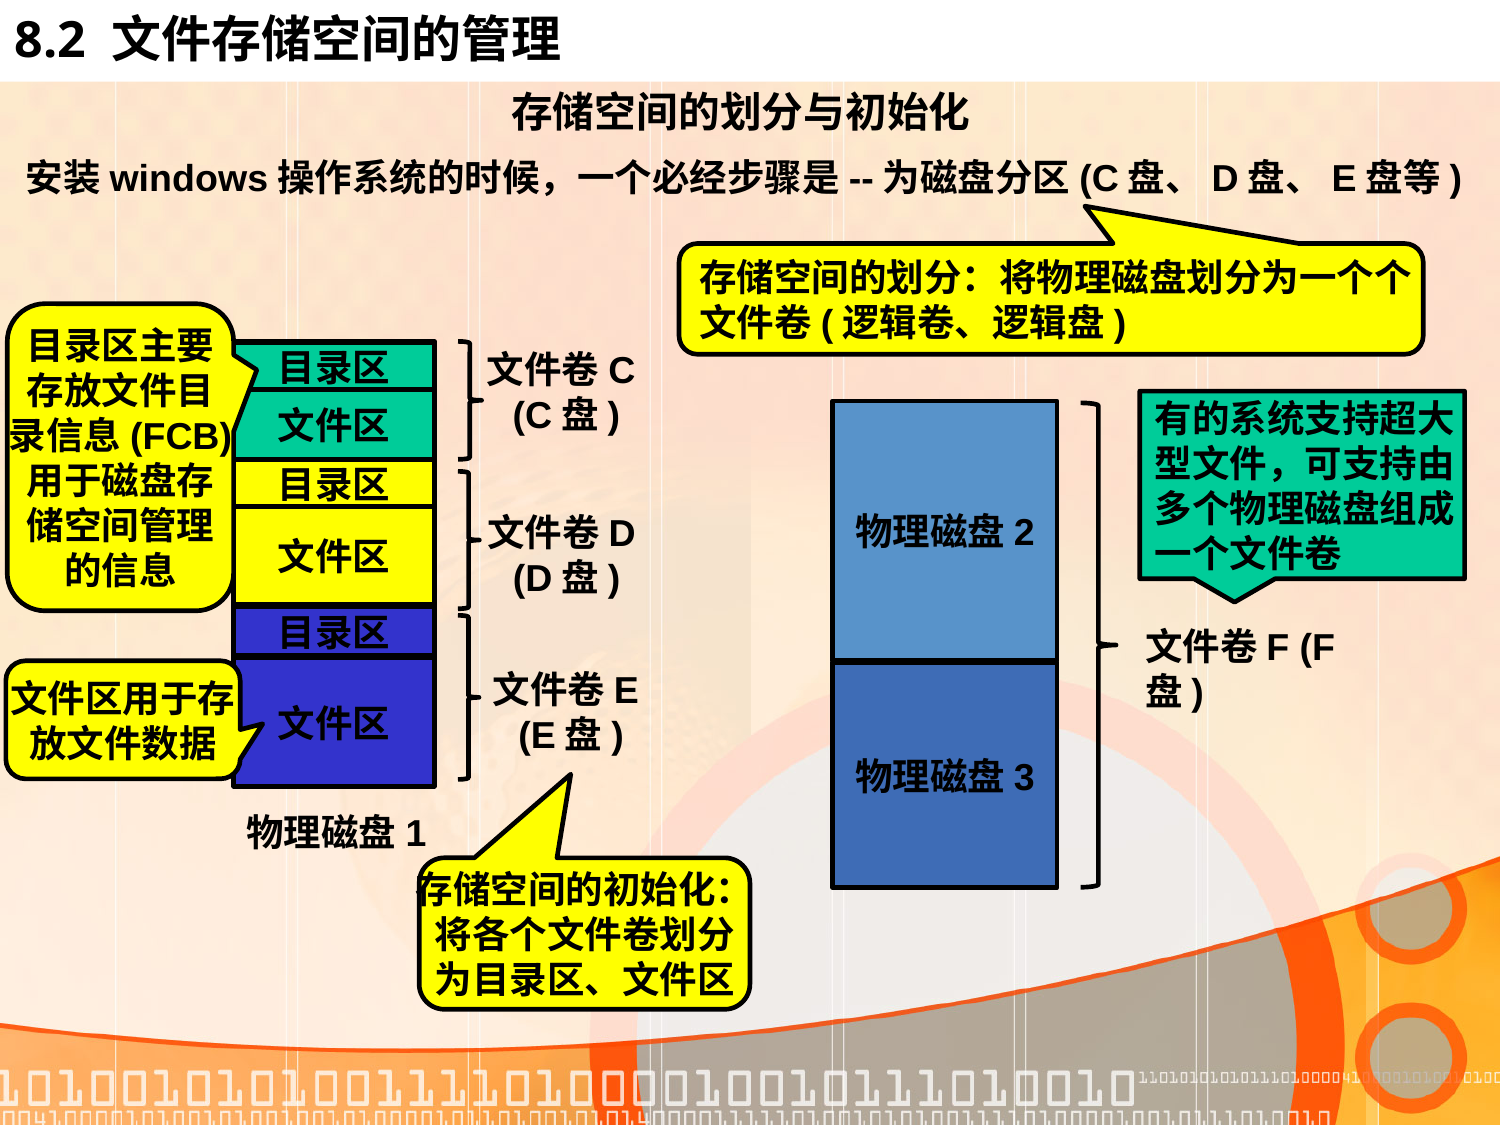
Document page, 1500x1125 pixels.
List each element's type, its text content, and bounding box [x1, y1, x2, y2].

text_box 存储空间的初始化： 将各个文件卷划分 为目录区、文件区 [419, 774, 750, 1010]
text_box 物理磁盘2 [832, 400, 1057, 661]
text_box [457, 615, 474, 780]
text_box 存储空间的划分与初始化 [478, 78, 1004, 143]
picture [0, 82, 1500, 1125]
text_box 物理磁盘1 [231, 802, 458, 862]
text_box 目录区 [234, 459, 435, 506]
text_box 文件卷E (E盘) [474, 658, 658, 764]
text_box 目录区 [233, 606, 435, 656]
title 8.2 文件存储空间的管理 [0, 0, 1500, 76]
text_box 文件卷C (C盘) [470, 338, 652, 444]
text_box 目录区主要 存放文件目 录信息(FCB) 用于磁盘存 储空间管理 的信息 [7, 303, 257, 611]
text_box 文件卷D (D盘) [469, 501, 653, 607]
text_box [1080, 402, 1117, 888]
text_box 文件区 [234, 389, 435, 459]
text_box 文件卷F (F盘) [1130, 616, 1400, 721]
text_box 目录区 [234, 342, 435, 389]
text_box 文件区 [233, 506, 435, 605]
text_box [457, 471, 469, 609]
text_box 文件区用于存 放文件数据 [5, 660, 263, 779]
text_box 存储空间的划分：将物理磁盘划分为一个个 文件卷(逻辑卷、逻辑盘) [679, 206, 1424, 355]
text_box 物理磁盘3 [832, 662, 1057, 888]
text_box [458, 341, 470, 460]
text_box 文件区 [233, 657, 435, 787]
text_box 安装windows操作系统的时候，一个必经步骤是--为磁盘分区(C盘、D盘、E盘等) [10, 146, 1483, 207]
text_box 有的系统支持超大 型文件，可支持由 多个物理磁盘组成 一个文件卷 [1139, 391, 1465, 603]
